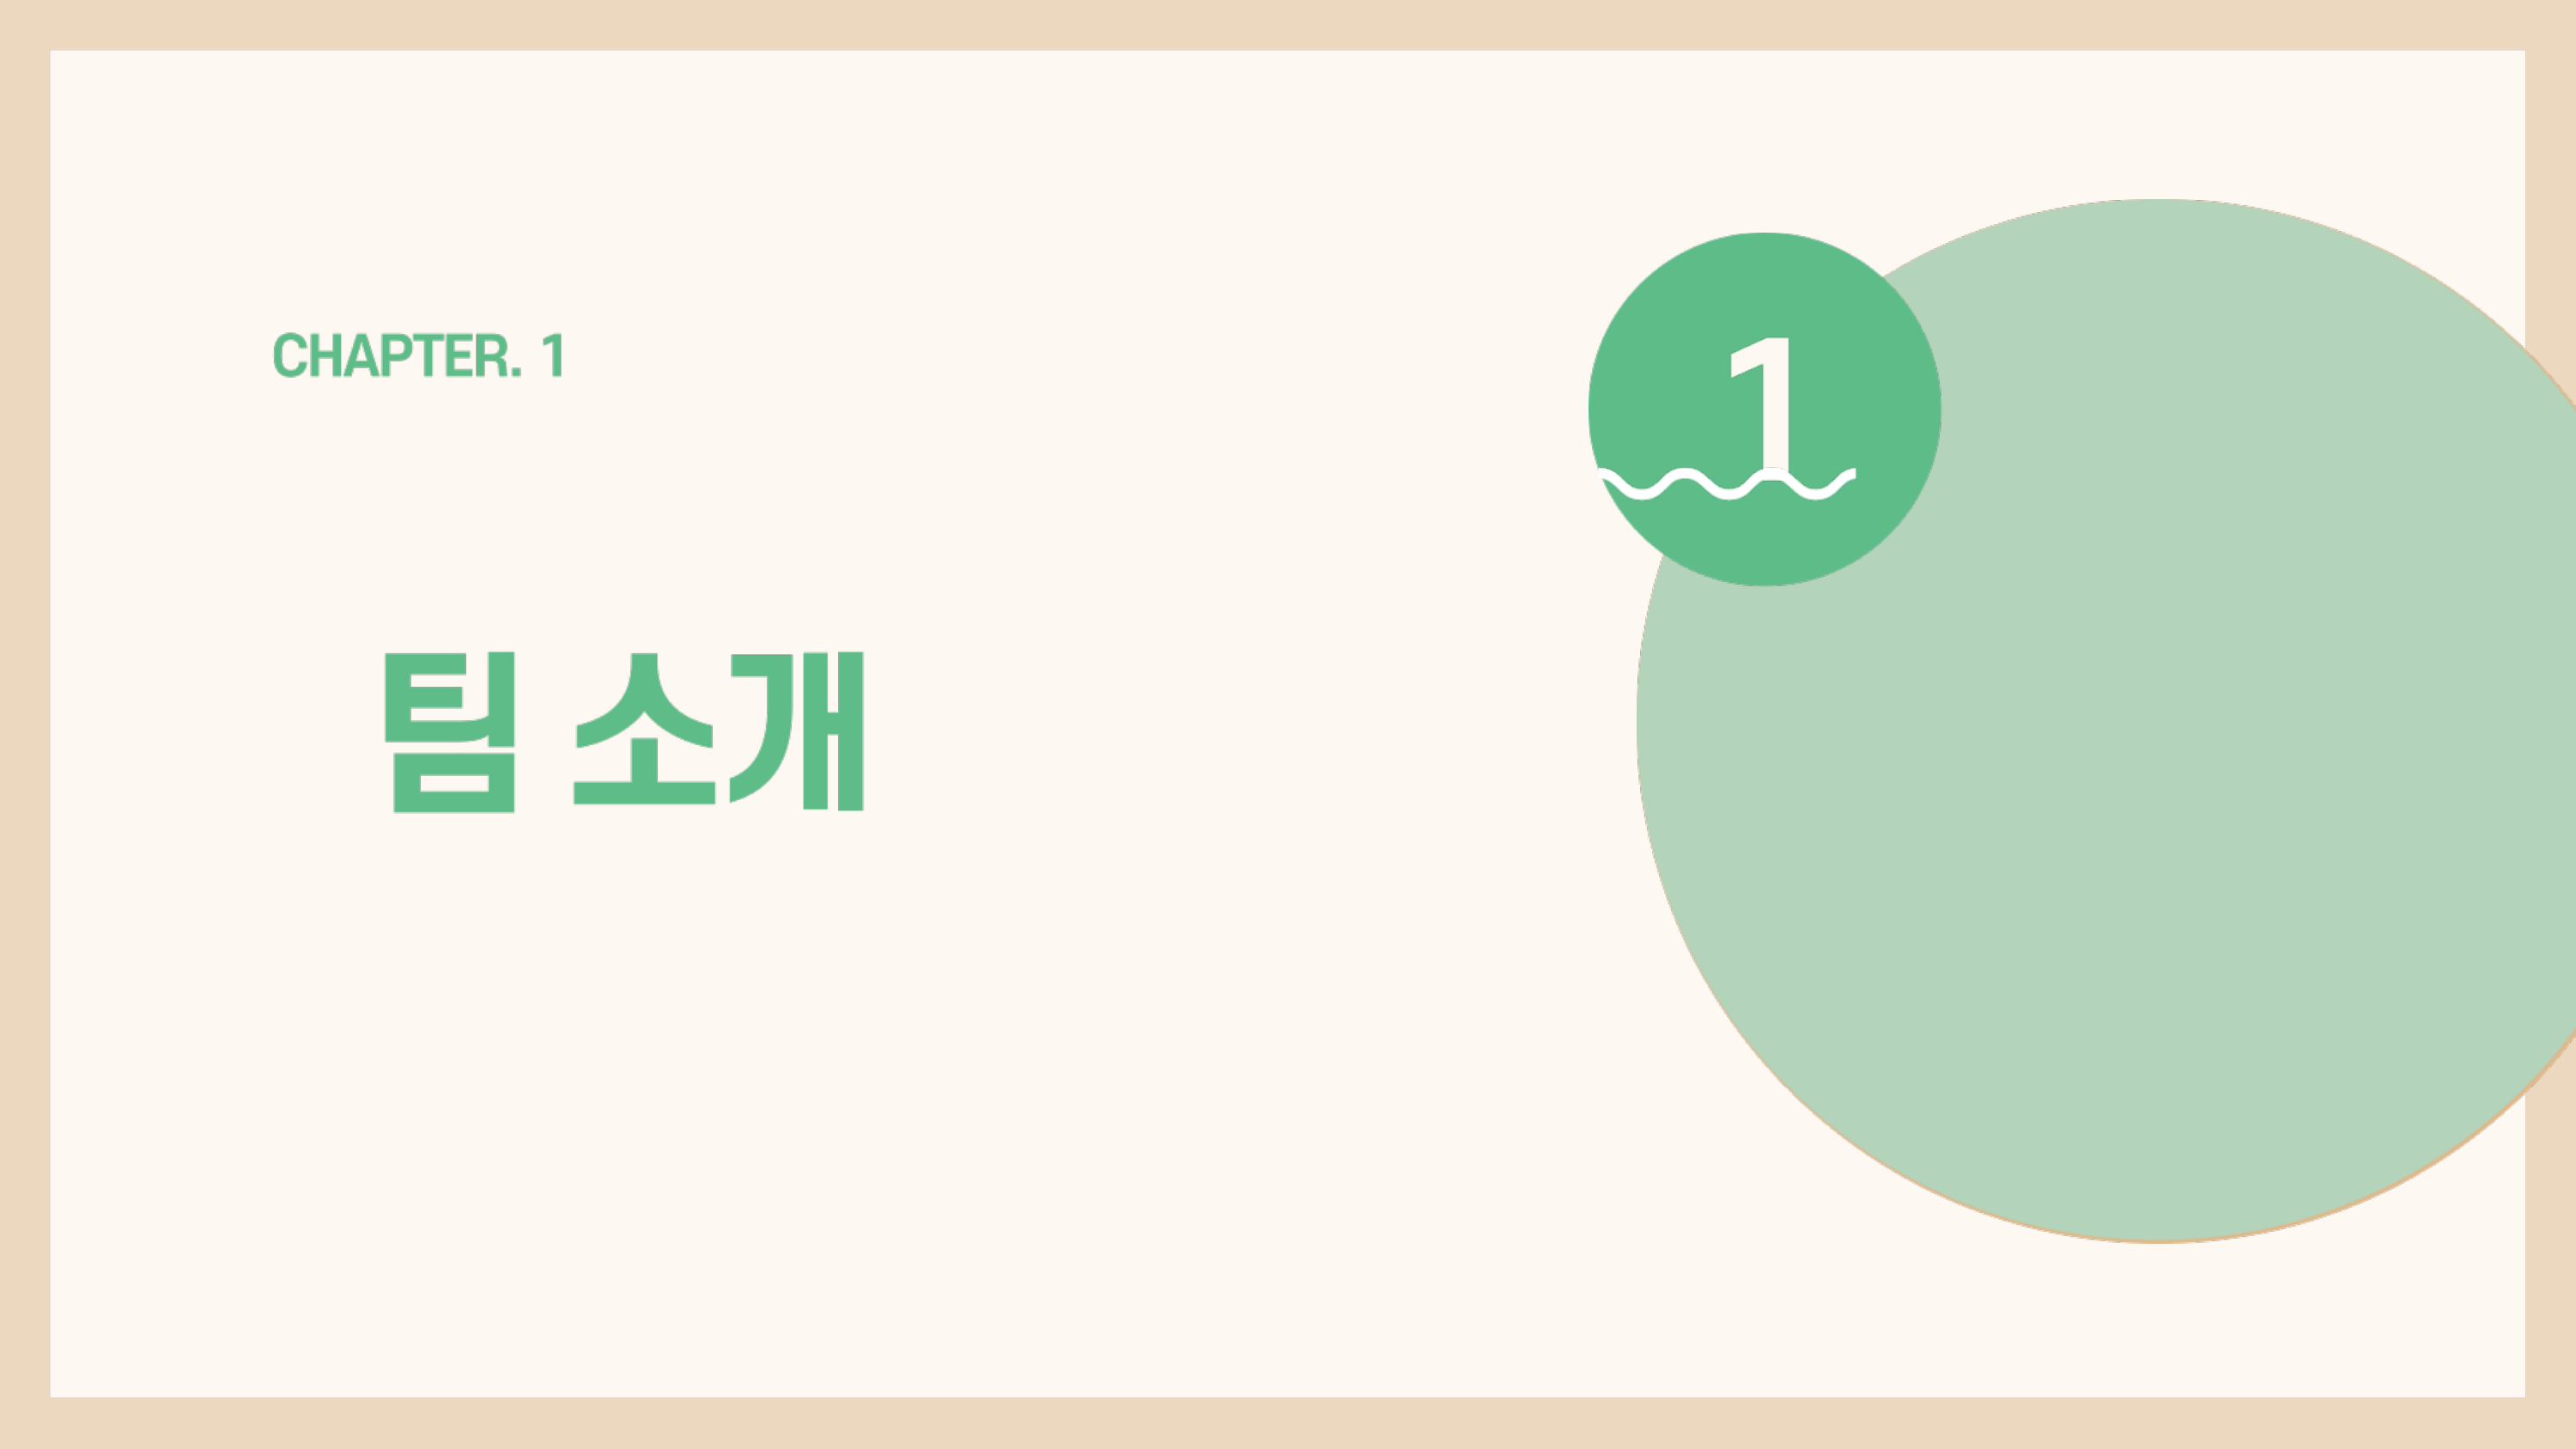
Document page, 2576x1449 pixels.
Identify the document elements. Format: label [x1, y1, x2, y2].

text_box [1636, 199, 2576, 1244]
picture [1622, 254, 1920, 615]
text_box [1588, 233, 1942, 587]
picture [264, 308, 597, 417]
picture [343, 584, 960, 928]
text_box [1598, 466, 1857, 502]
text_box [0, 0, 2576, 1449]
